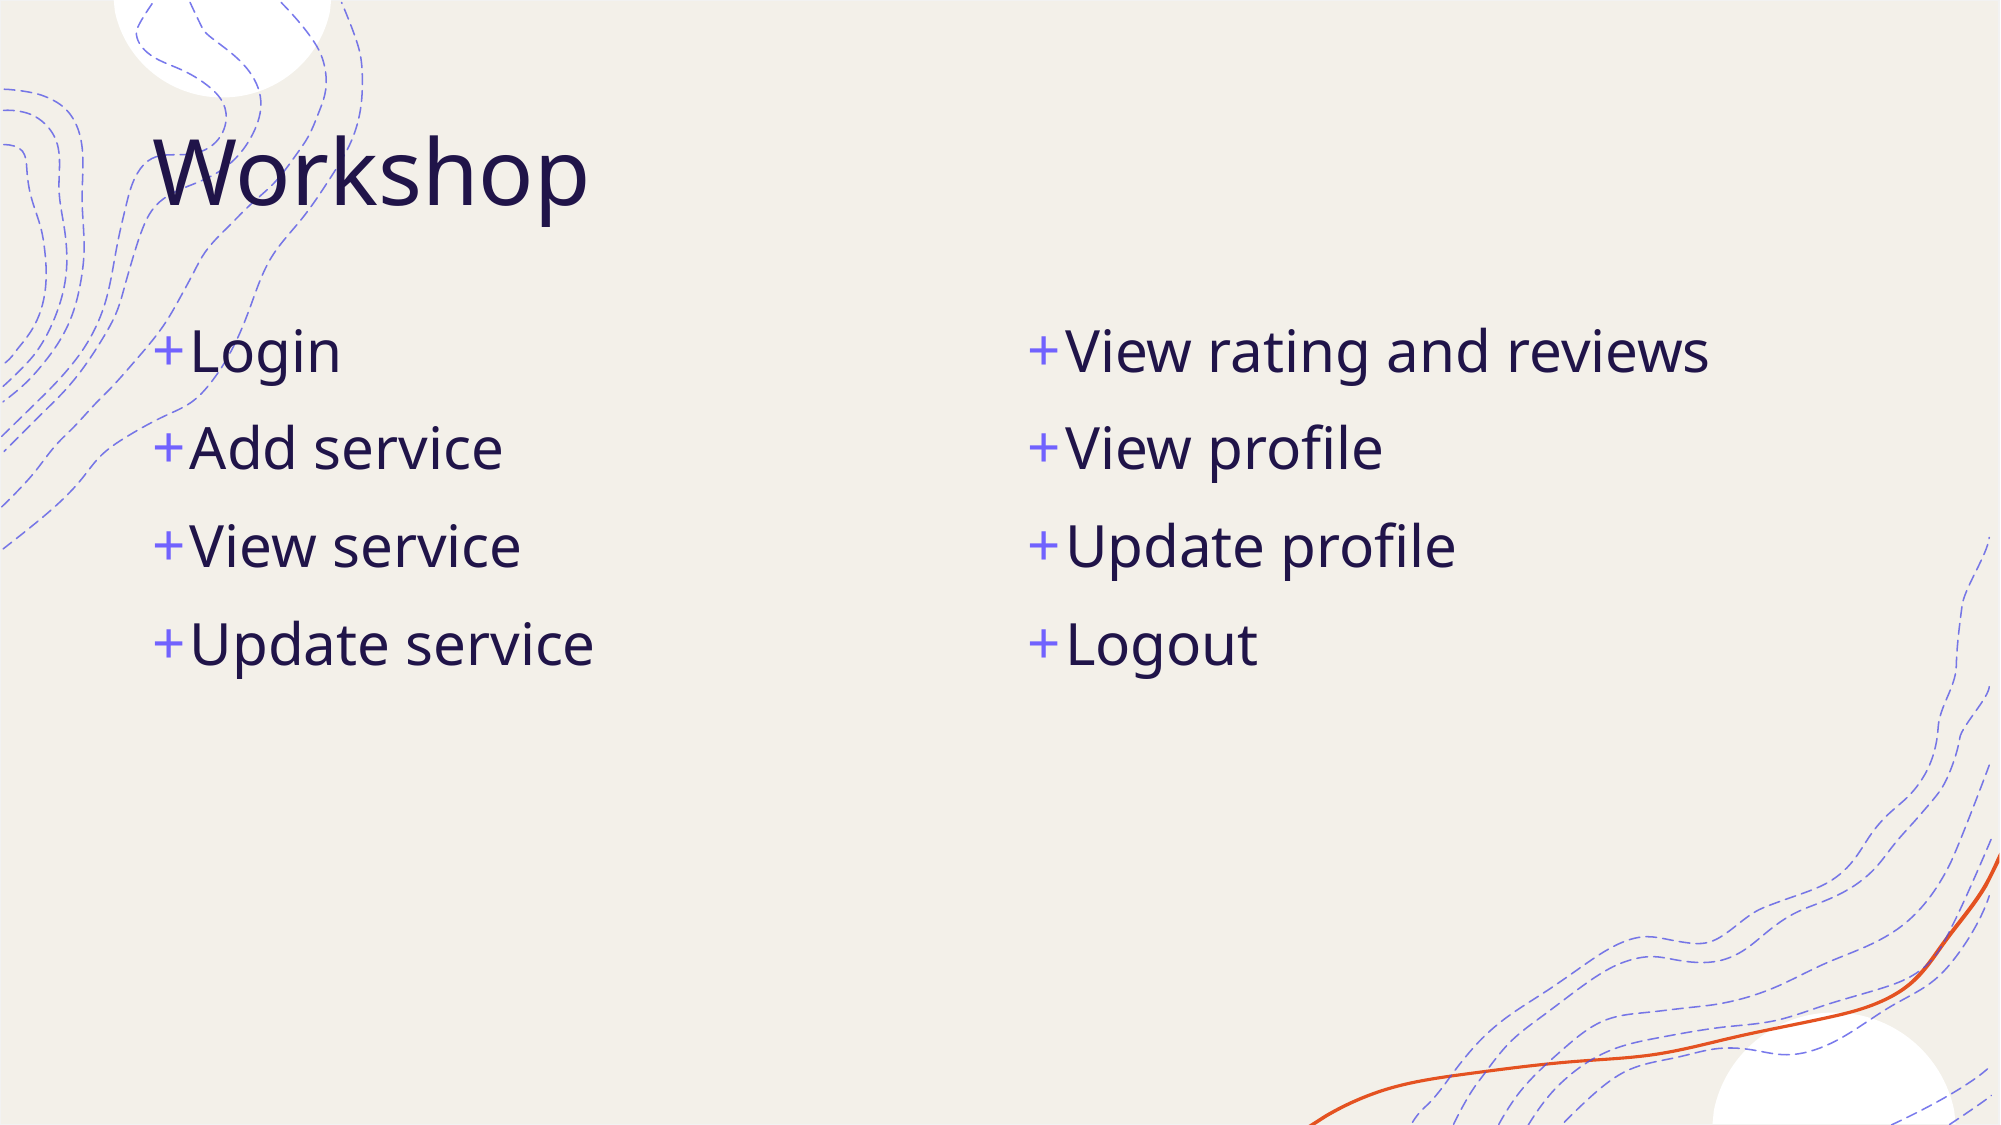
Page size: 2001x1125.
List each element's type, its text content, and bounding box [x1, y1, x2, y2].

list View rating and reviews View profile Update profile Logout [1012, 299, 1863, 1014]
title Workshop [137, 59, 1863, 278]
list Login Add service View service Update service [137, 299, 988, 1014]
